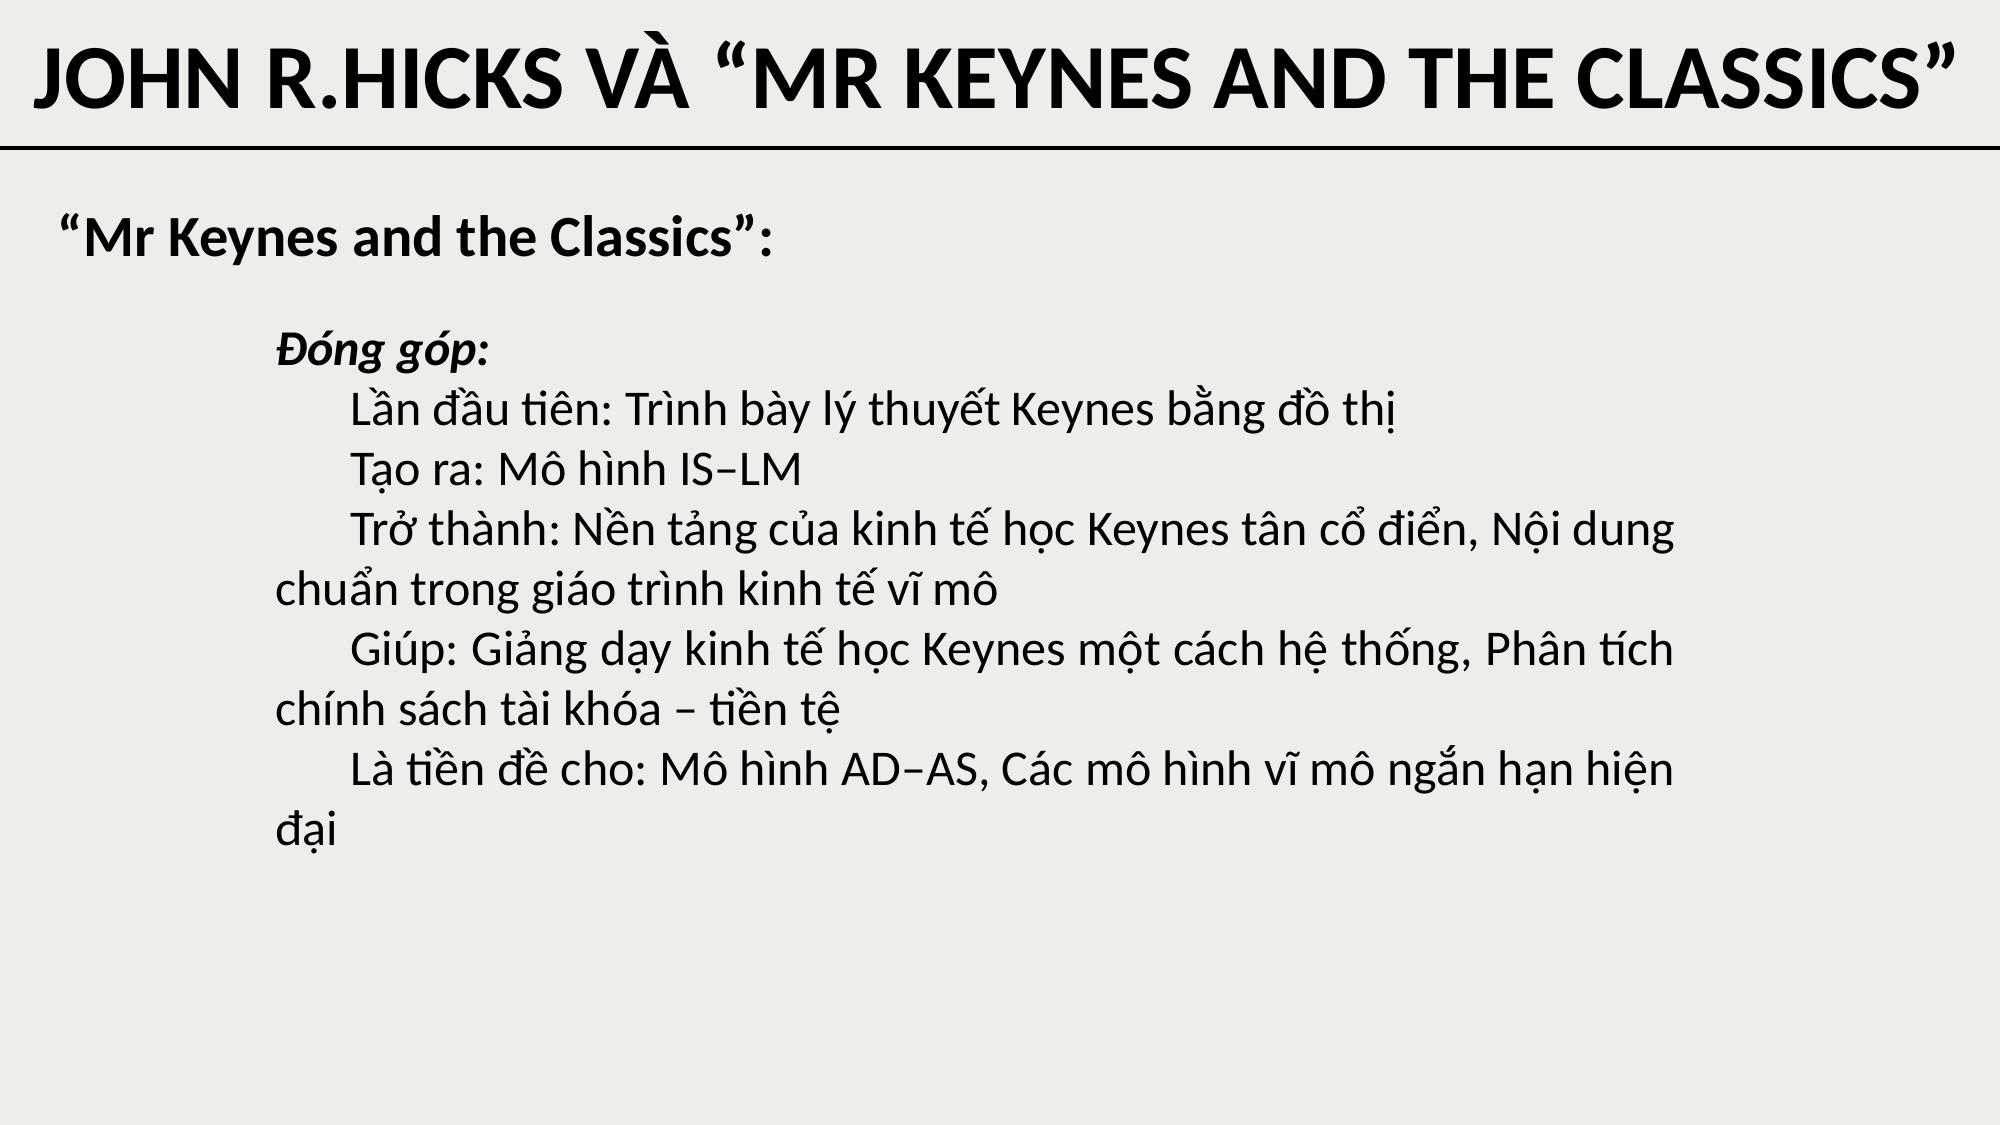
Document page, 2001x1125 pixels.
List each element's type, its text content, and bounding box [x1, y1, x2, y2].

text_box “Mr Keynes and the Classics”: [43, 190, 877, 275]
text_box JOHN R.HICKS VÀ “MR KEYNES AND THE CLASSICS” [5, 9, 1993, 134]
text_box Đóng góp: Lần đầu tiên: Trình bày lý thuyết Keynes bằng đồ thị Tạo ra: Mô hình IS–LM Trở thành: Nền tảng của kinh tế học Keynes tân cổ điển, Nội dung chuẩn trong giáo trình kinh tế vĩ mô Giúp: Giảng dạy kinh tế học Keynes một cách hệ thống, Phân tích chính sách tài khóa – tiền tệ Là tiền đề cho: Mô hình AD–AS, Các mô hình vĩ mô ngắn hạn hiện đại [260, 307, 1691, 863]
